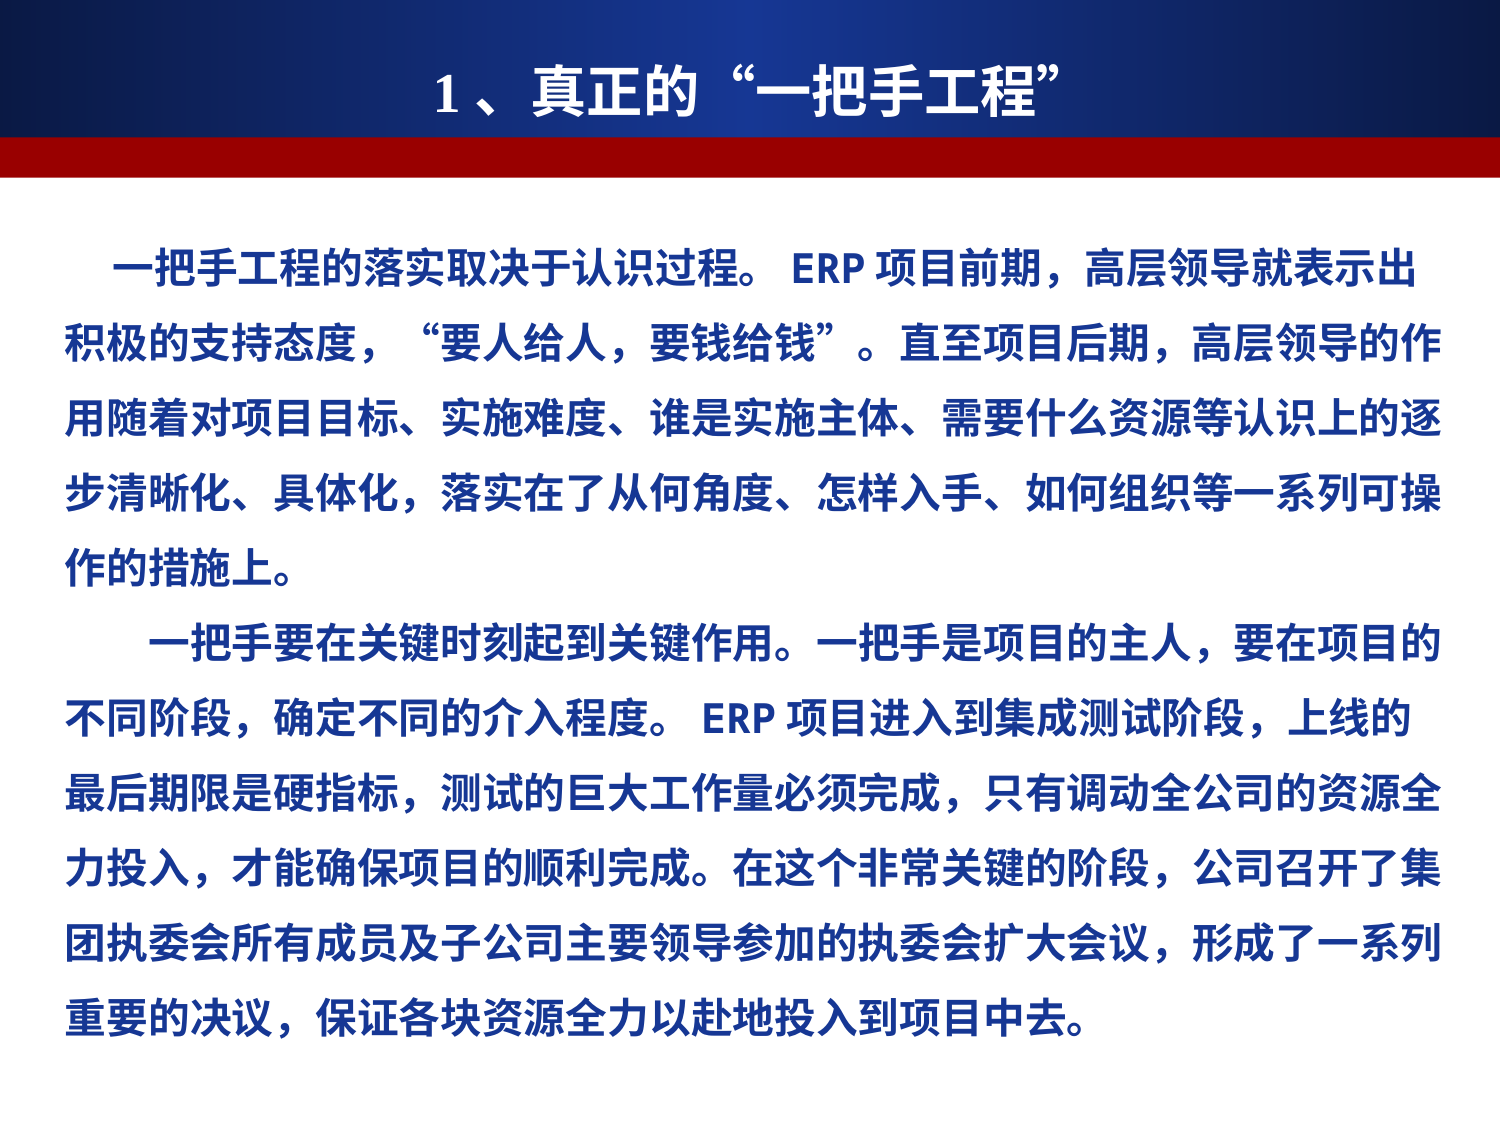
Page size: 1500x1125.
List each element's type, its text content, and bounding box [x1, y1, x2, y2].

text_box 一把手工程的落实取决于认识过程。ERP项目前期，高层领导就表示出积极的支持态度，“要人给人，要钱给钱”。直至项目后期，高层领导的作用随着对项目目标、实施难度、谁是实施主体、需要什么资源等认识上的逐步清晰化、具体化，落实在了从何角度、怎样入手、如何组织等一系列可操作的措施上。 一把手要在关键时刻起到关键作用。一把手是项目的主人，要在项目的不同阶段，确定不同的介入程度。ERP项目进入到集成测试阶段，上线的最后期限是硬指标，测试的巨大工作量必须完成，只有调动全公司的资源全力投入，才能确保项目的顺利完成。在这个非常关键的阶段，公司召开了集团执委会所有成员及子公司主要领导参加的执委会扩大会议，形成了一系列重要的决议，保证各块资源全力以赴地投入到项目中去。 [49, 209, 1463, 1050]
title 1、真正的“一把手工程” [62, 34, 1464, 147]
